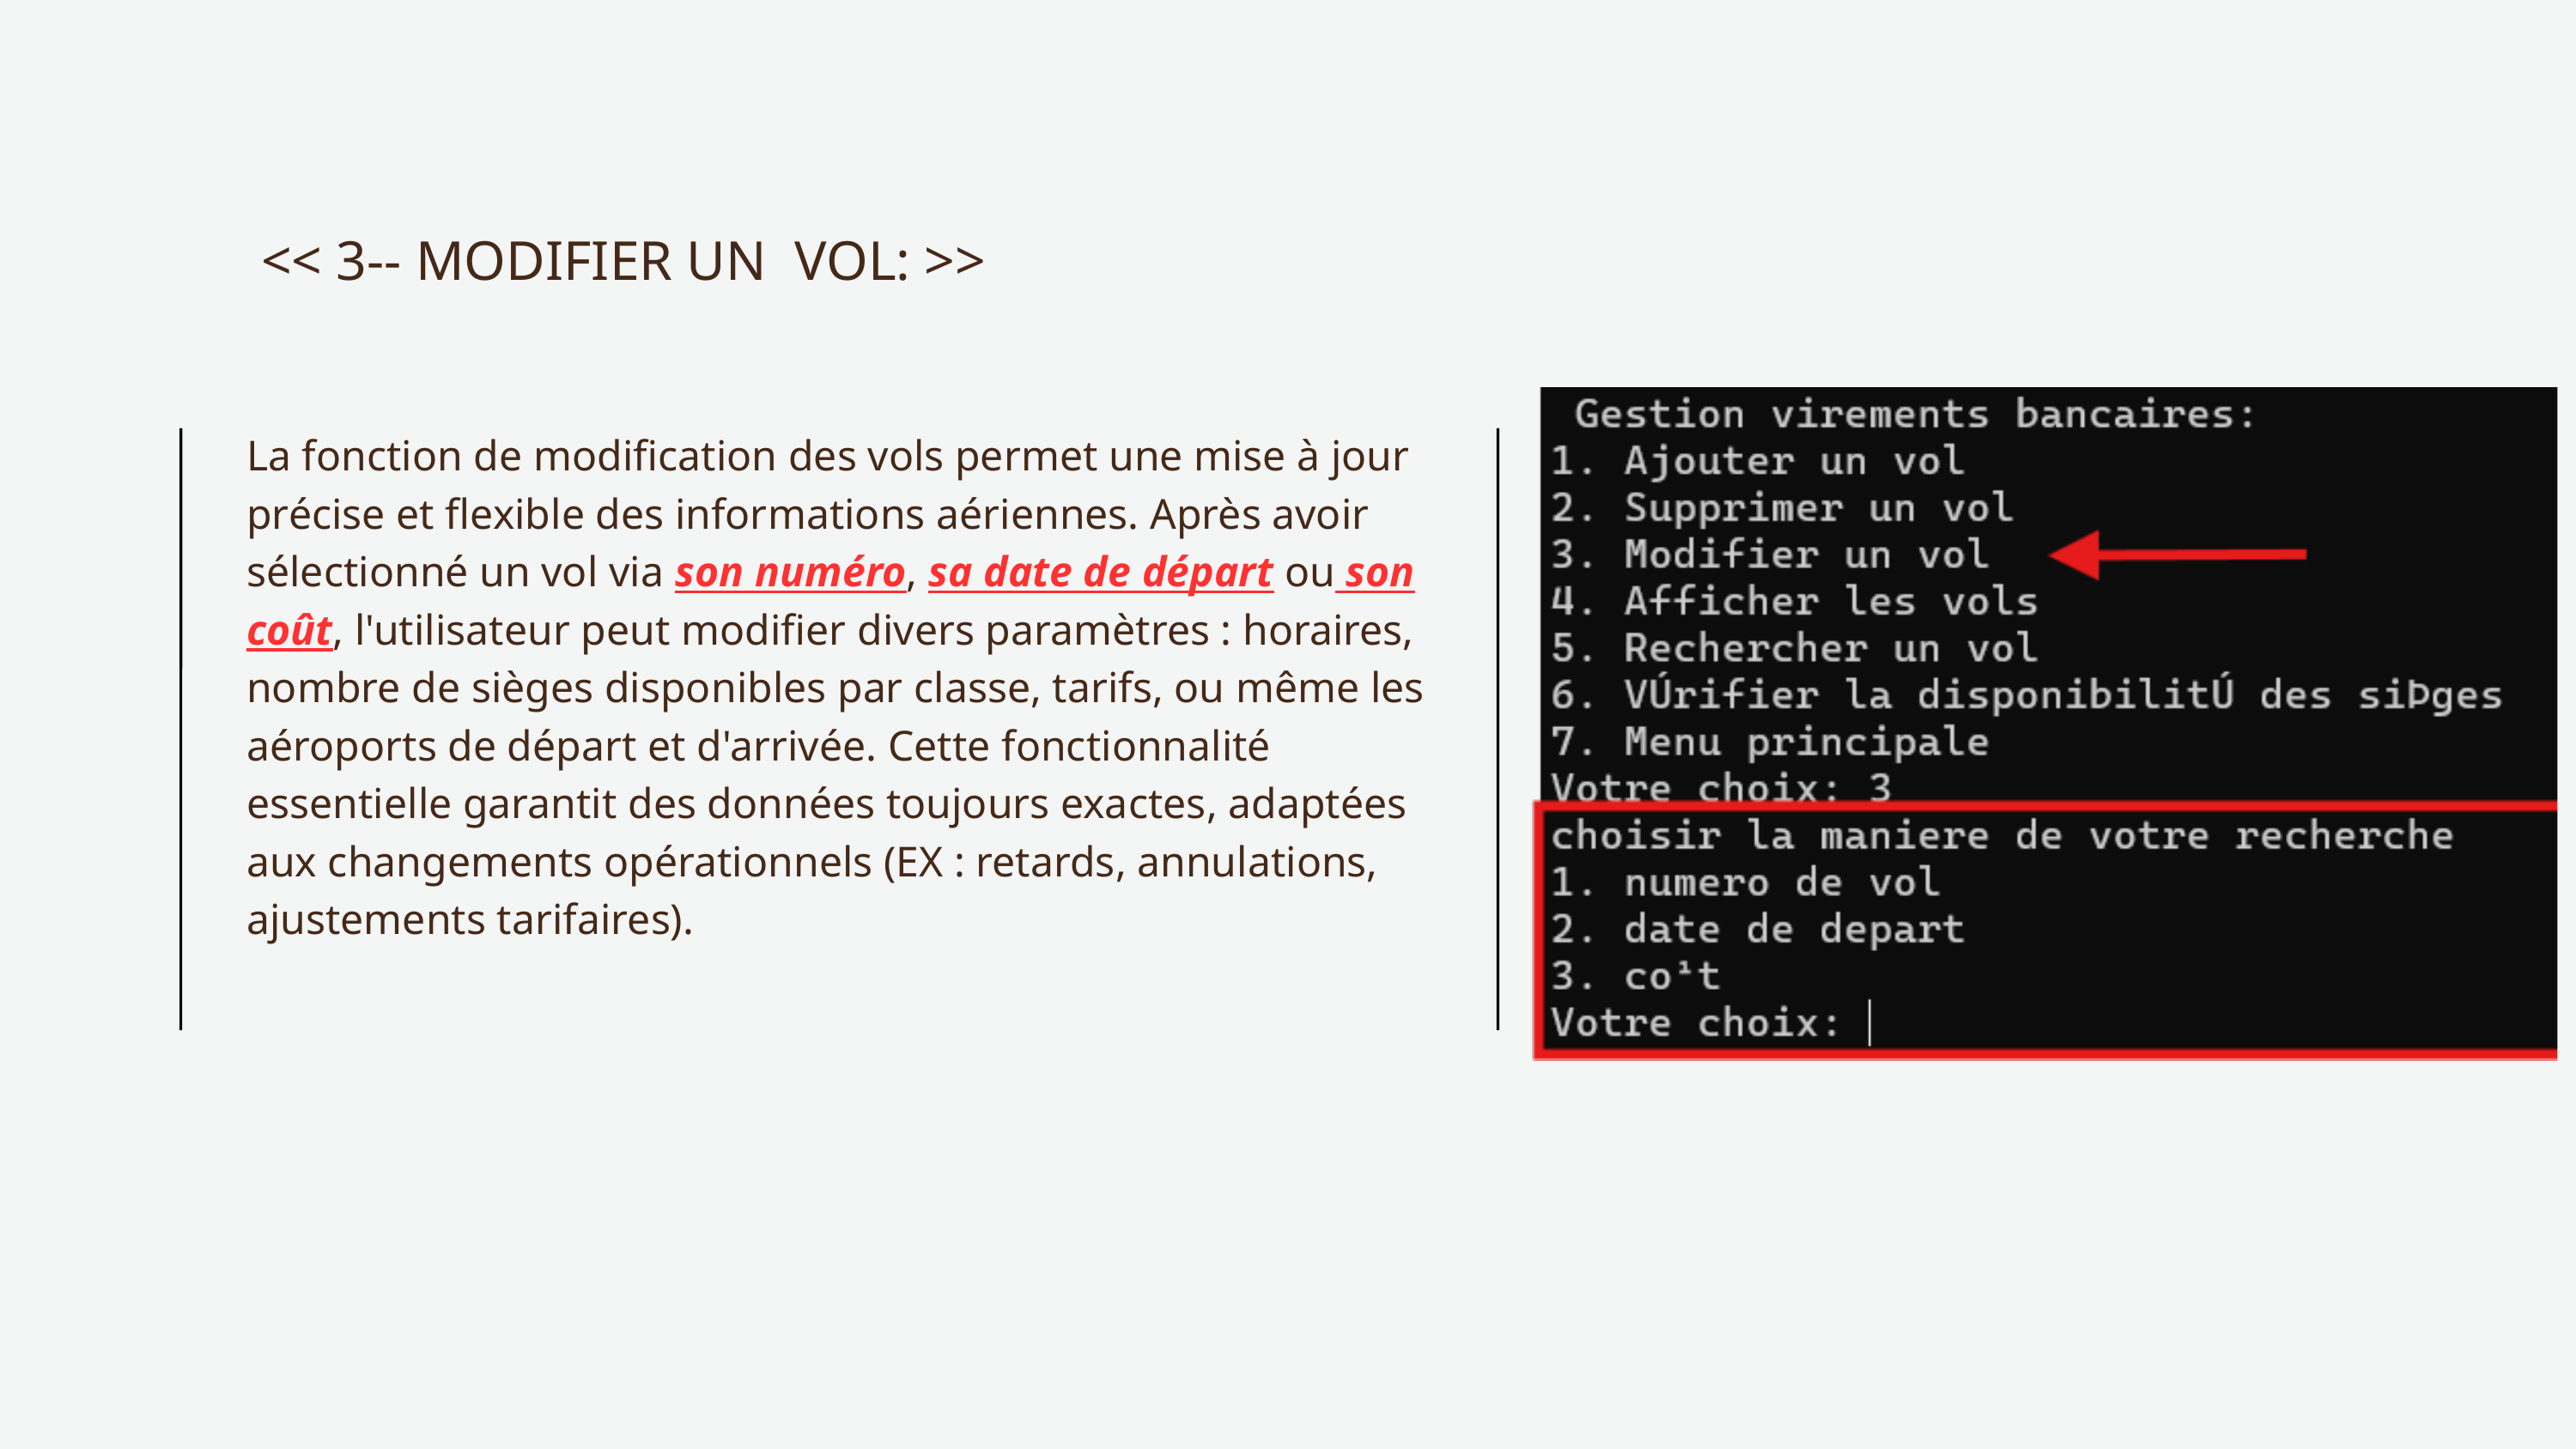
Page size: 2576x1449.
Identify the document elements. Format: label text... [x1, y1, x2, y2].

text_box << 3-- MODIFIER UN VOL: >> [261, 221, 1244, 292]
text_box [1531, 387, 2558, 1061]
text_box La fonction de modification des vols permet une mise à jour précise et flexible des informations aériennes. Après avoir sélectionné un vol via son numéro, sa date de départ ou son coût, l'utilisateur peut modifier divers paramètres : horaires, nombre de sièges disponibles par classe, tarifs, ou même les aéroports de départ et d'arrivée. Cette fonctionnalité essentielle garantit des données toujours exactes, adaptées aux changements opérationnels (EX : retards, annulations, ajustements tarifaires). [246, 421, 1432, 943]
